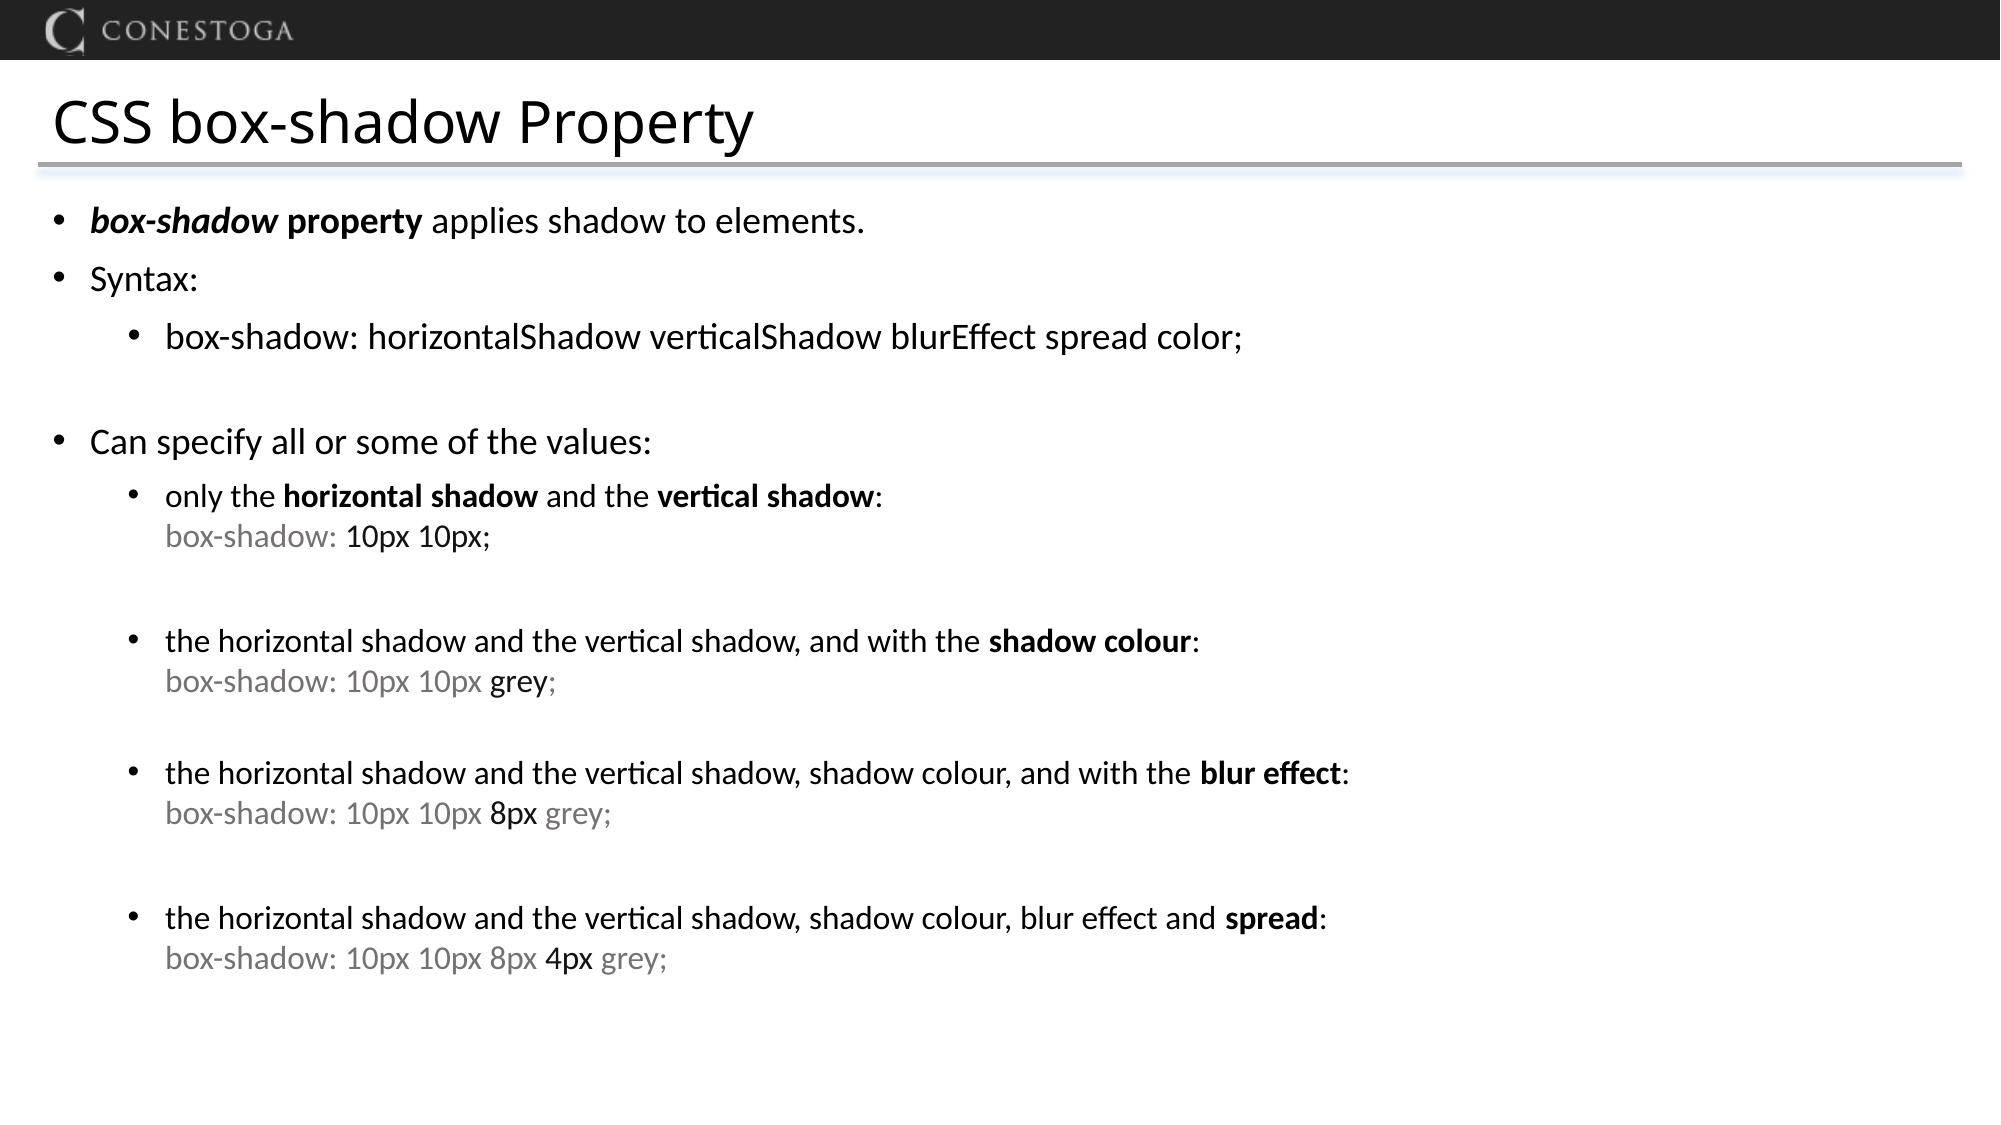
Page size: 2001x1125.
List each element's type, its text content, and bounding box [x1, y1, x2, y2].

list box-shadow property applies shadow to elements. Syntax: box-shadow: horizontalShadow verticalShadow blurEffect spread color; Can specify all or some of the values: only the horizontal shadow and the vertical shadow: box-shadow: 10px 10px; the horizontal shadow and the vertical shadow, and with the shadow colour: box-shadow: 10px 10px grey; the horizontal shadow and the vertical shadow, shadow colour, and with the blur effect: box-shadow: 10px 10px 8px grey; the horizontal shadow and the vertical shadow, shadow colour, blur effect and spread: box-shadow: 10px 10px 8px 4px grey; [37, 189, 1963, 1054]
picture [45, 7, 302, 56]
title CSS box-shadow Property [37, 85, 1963, 164]
